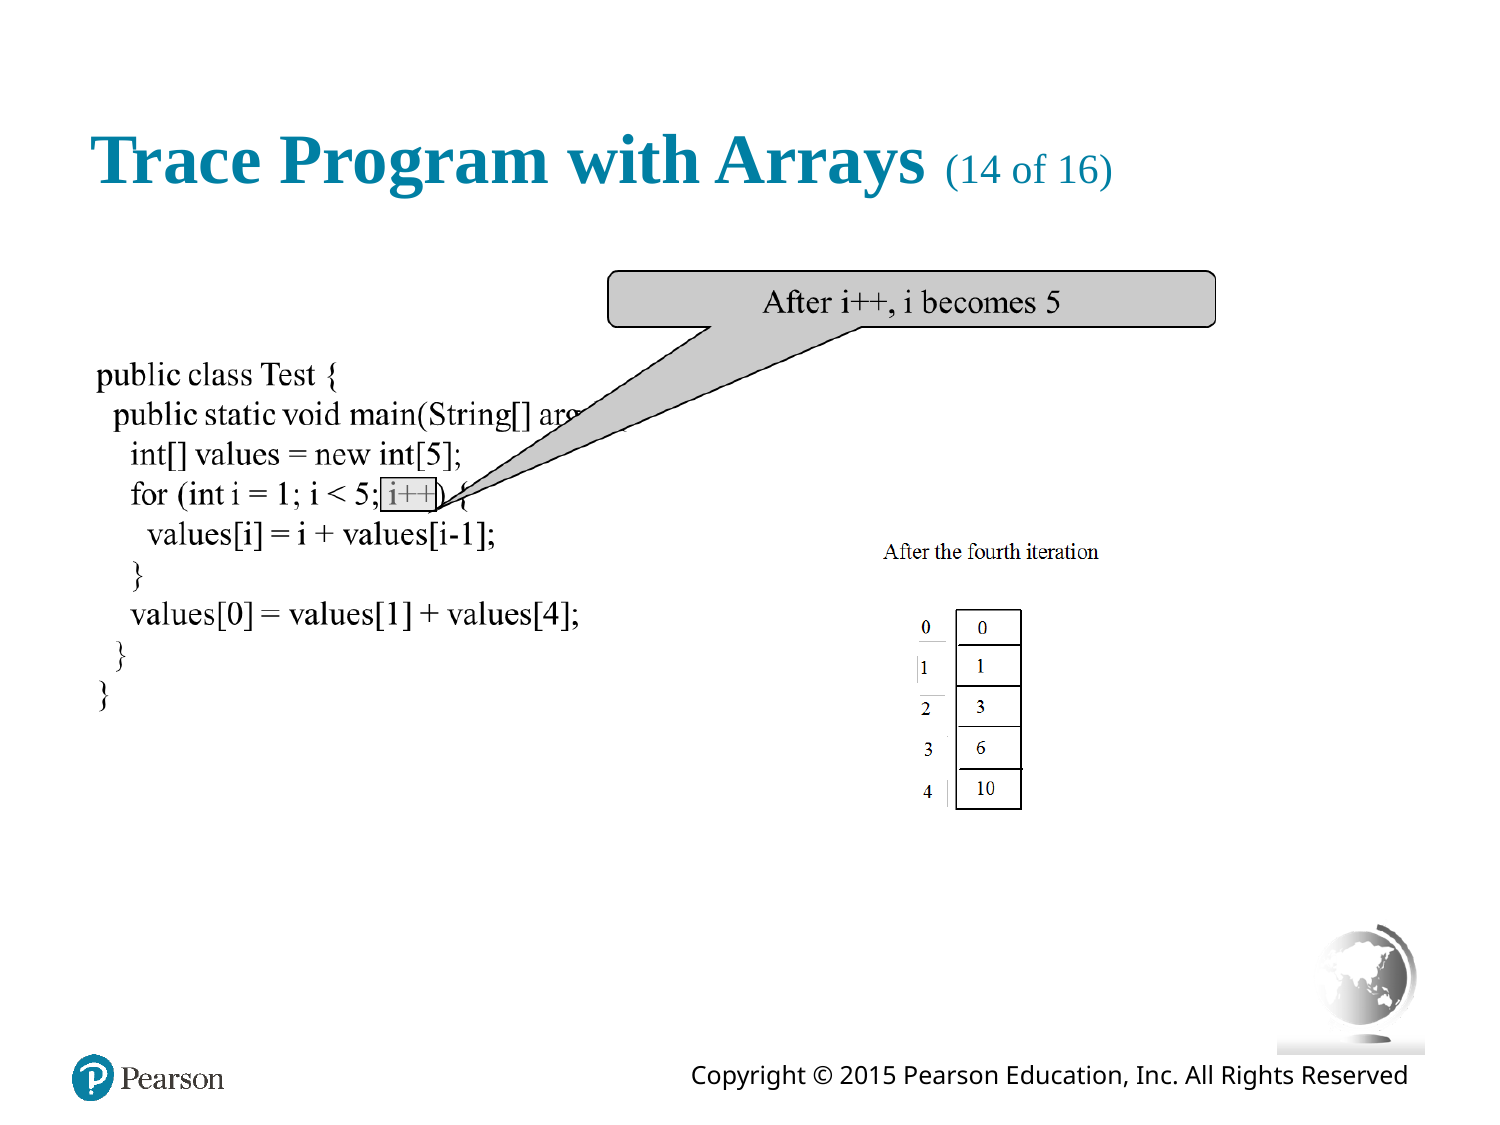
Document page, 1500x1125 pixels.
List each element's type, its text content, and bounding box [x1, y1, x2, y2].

title Trace Program with Arrays (14 of 16) [75, 37, 1425, 213]
picture [99, 1054, 224, 1101]
picture [1277, 919, 1425, 1055]
picture [72, 1088, 82, 1101]
picture [81, 1063, 106, 1088]
picture [72, 1054, 88, 1070]
picture [74, 269, 1216, 952]
